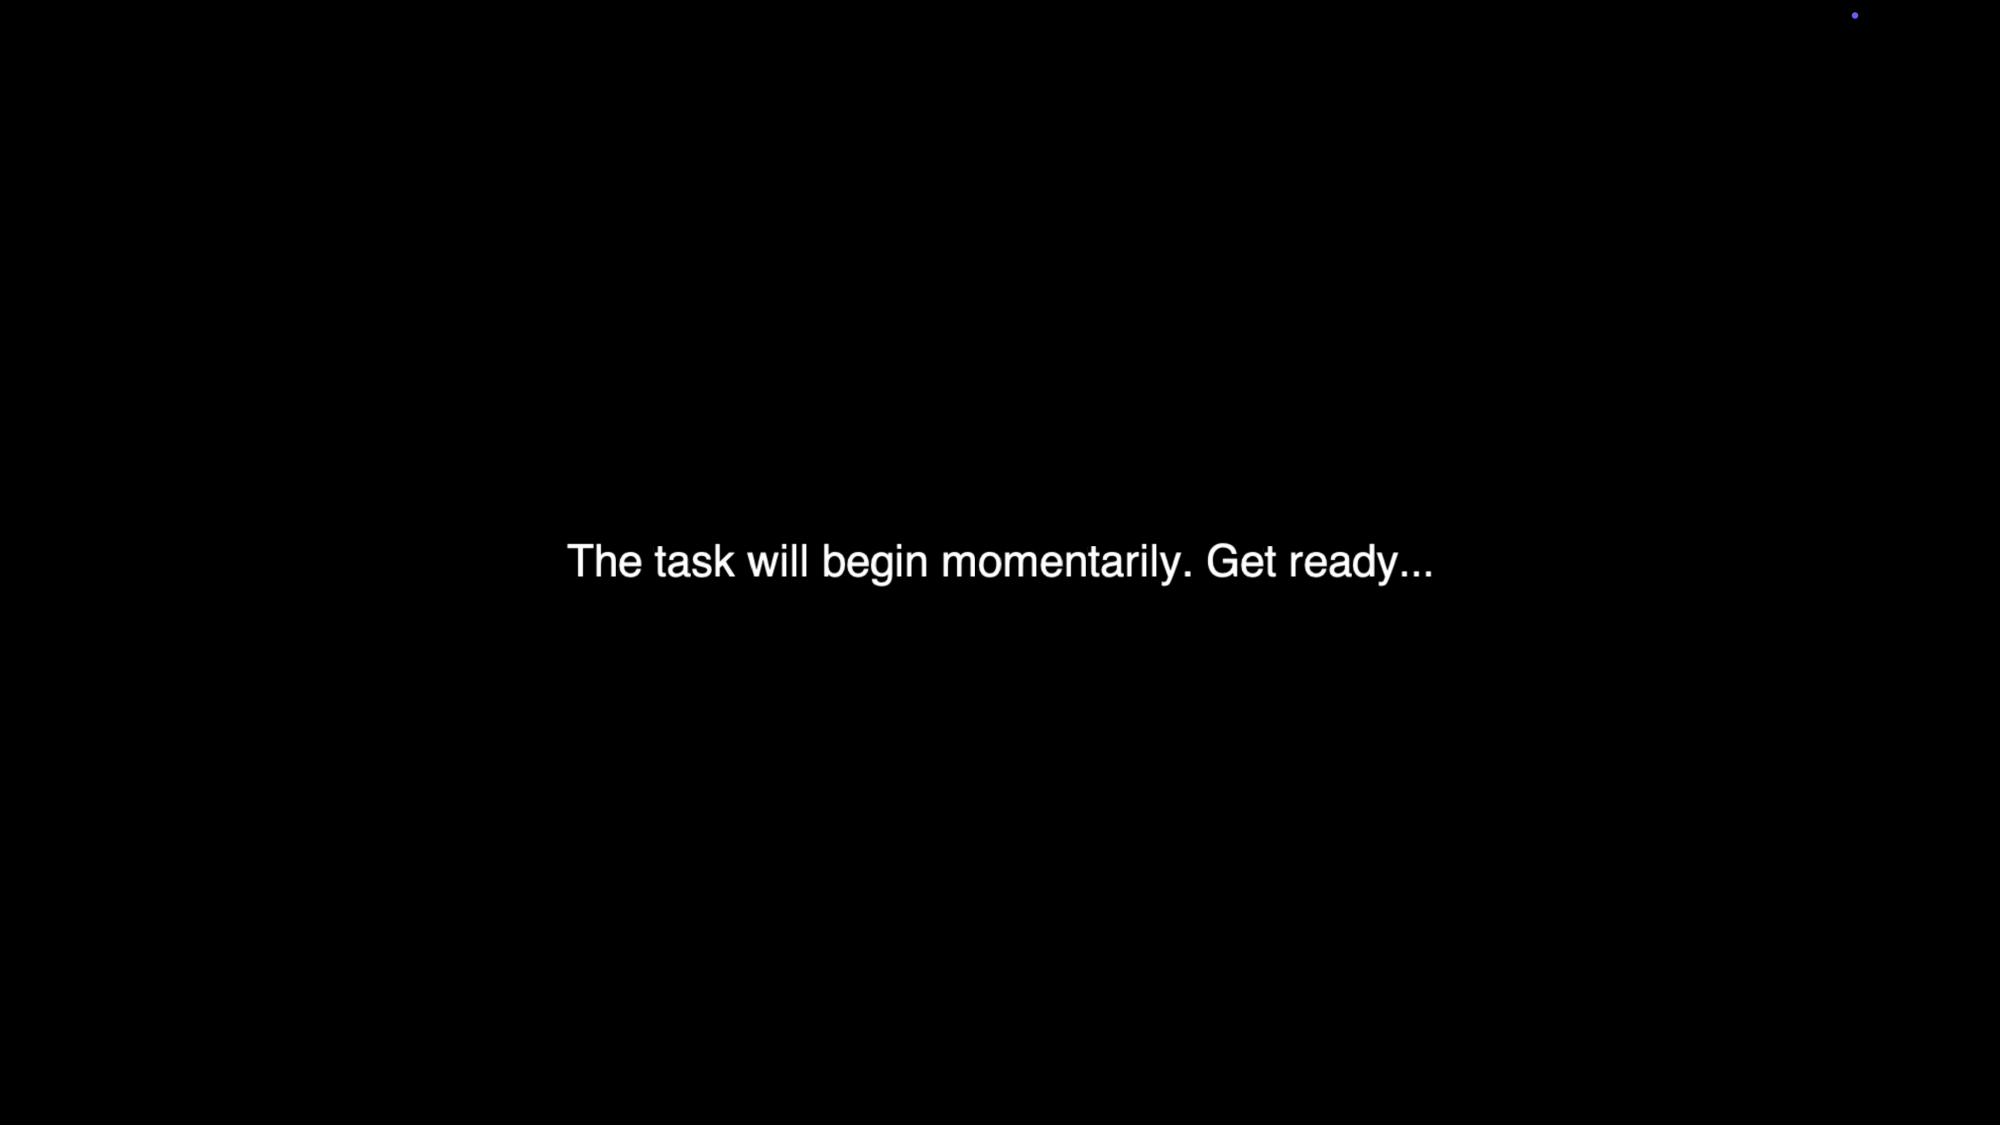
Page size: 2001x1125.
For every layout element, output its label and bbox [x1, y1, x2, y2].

list [129, 0, 1871, 1125]
